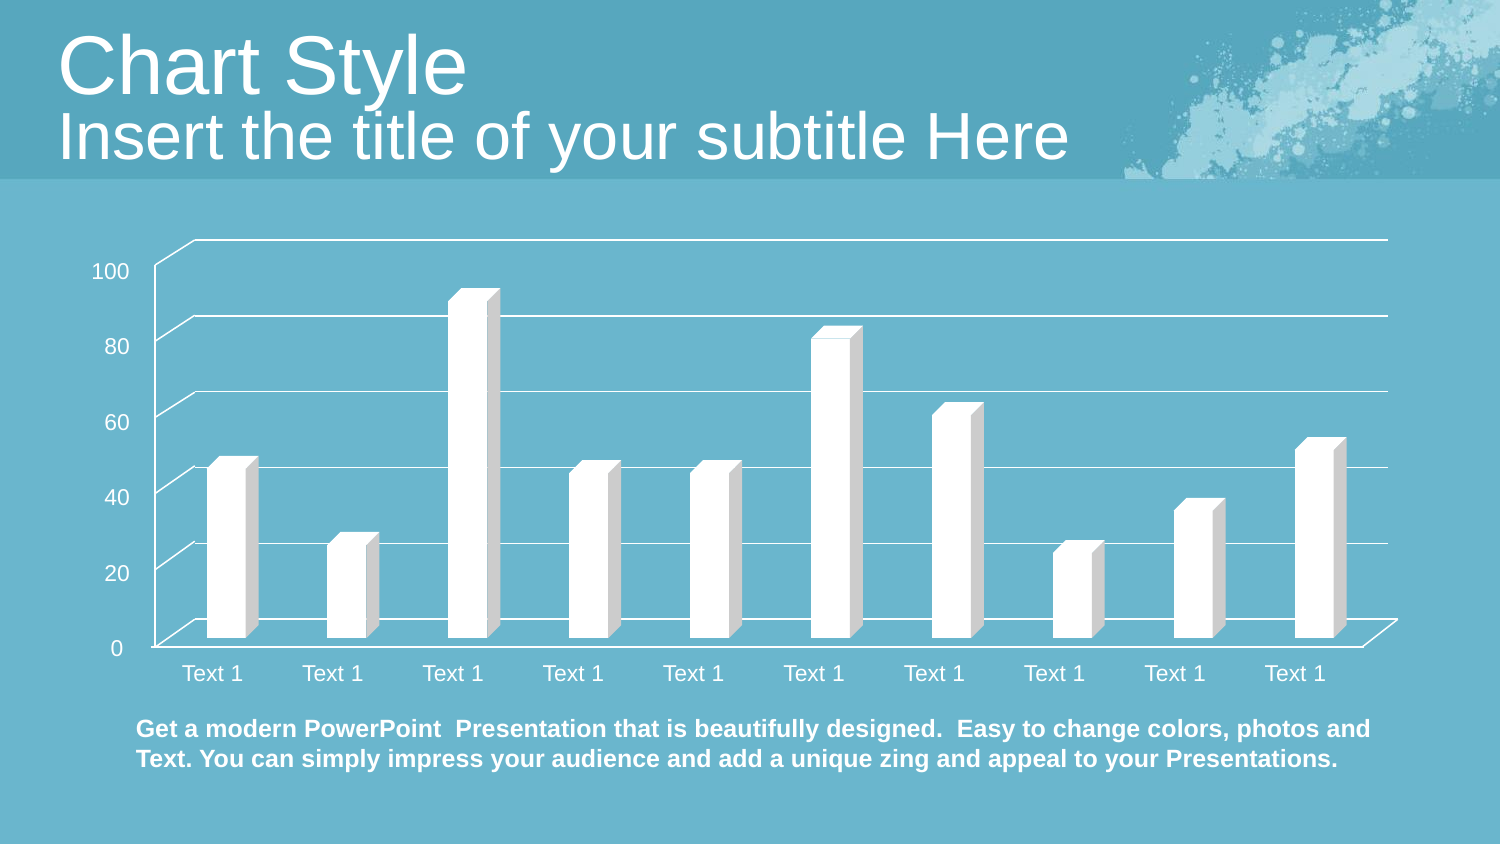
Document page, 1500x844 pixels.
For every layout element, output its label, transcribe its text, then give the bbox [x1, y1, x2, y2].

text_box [66, 248, 146, 670]
title Chart Style [42, 22, 1500, 100]
subtitle Insert the title of your subtitle Here [42, 109, 1500, 157]
text_box Get a modern PowerPoint Presentation that is beautifully designed. Easy to change colors, photos and Text. You can simply impress your audience and add a unique zing and appeal to your Presentations. [120, 705, 1412, 781]
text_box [150, 239, 1398, 648]
picture [0, 0, 1500, 844]
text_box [166, 650, 1349, 695]
